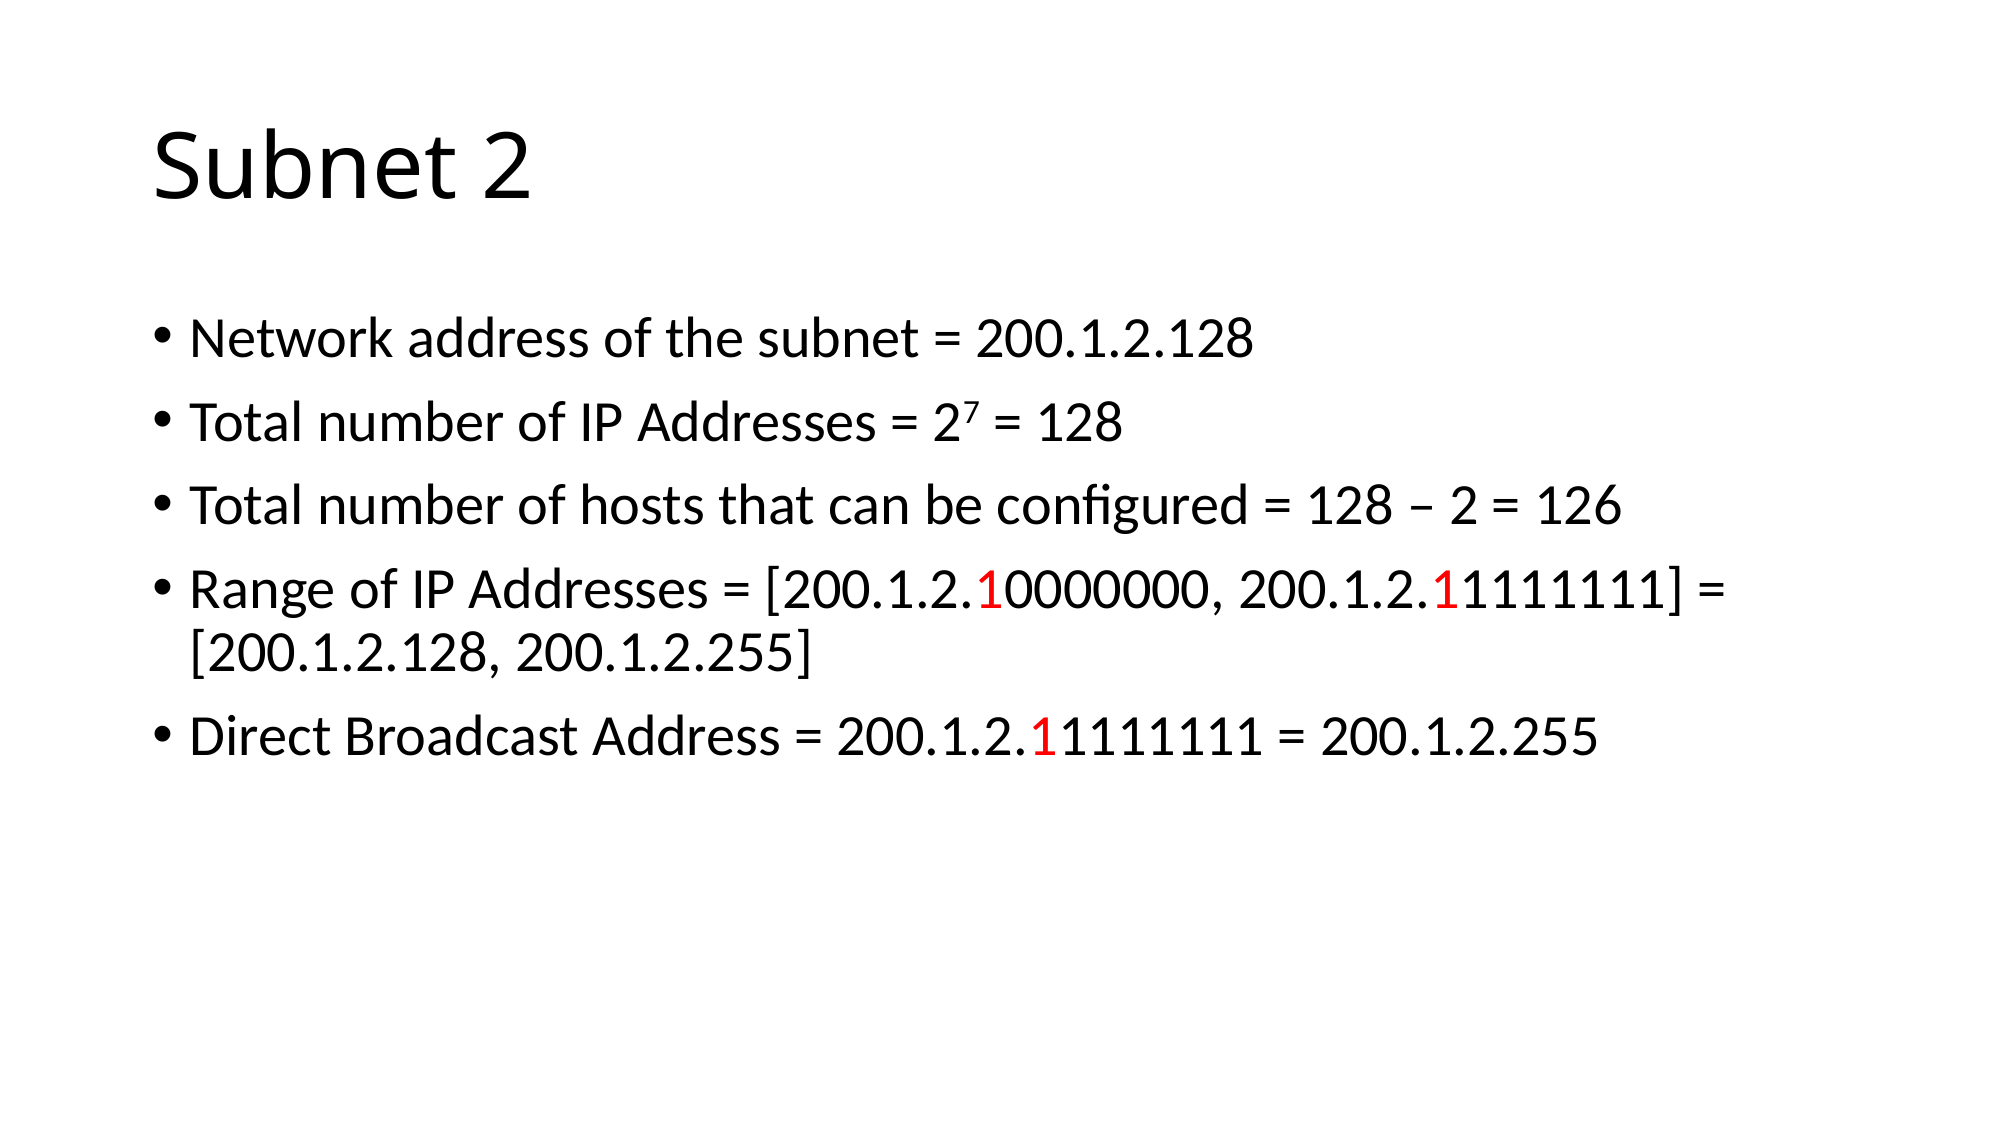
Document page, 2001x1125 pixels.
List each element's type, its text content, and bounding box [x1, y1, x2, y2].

title Subnet 2 [137, 59, 1863, 278]
list Network address of the subnet = 200.1.2.128 Total number of IP Addresses = 27 = 128 Total number of hosts that can be configured = 128 – 2 = 126 Range of IP Addresses = [200.1.2.10000000, 200.1.2.11111111] = [200.1.2.128, 200.1.2.255] Direct Broadcast Address = 200.1.2.11111111 = 200.1.2.255 [137, 299, 1863, 1014]
